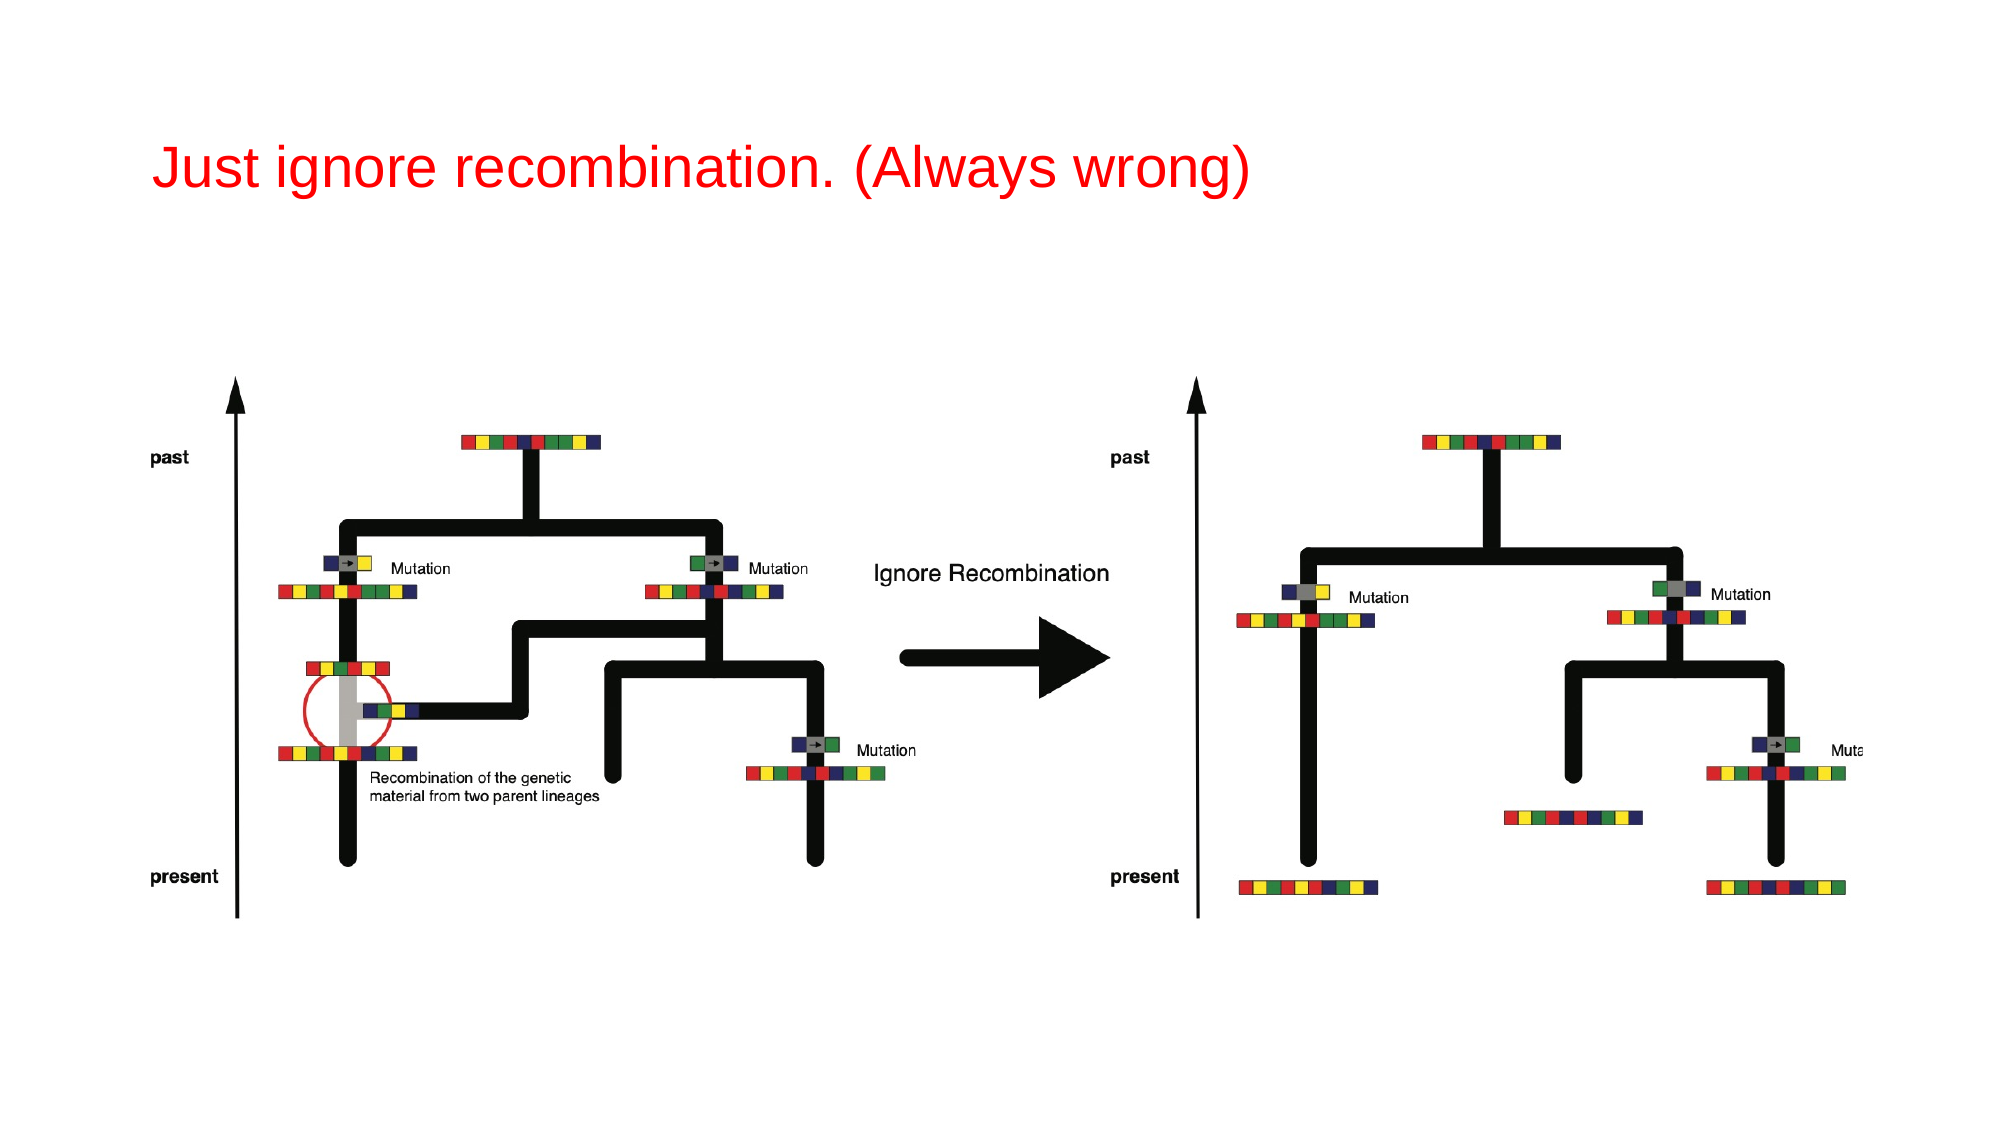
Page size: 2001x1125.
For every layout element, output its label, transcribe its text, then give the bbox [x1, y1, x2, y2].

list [137, 376, 1863, 937]
title Just ignore recombination. (Always wrong) [137, 59, 1863, 278]
